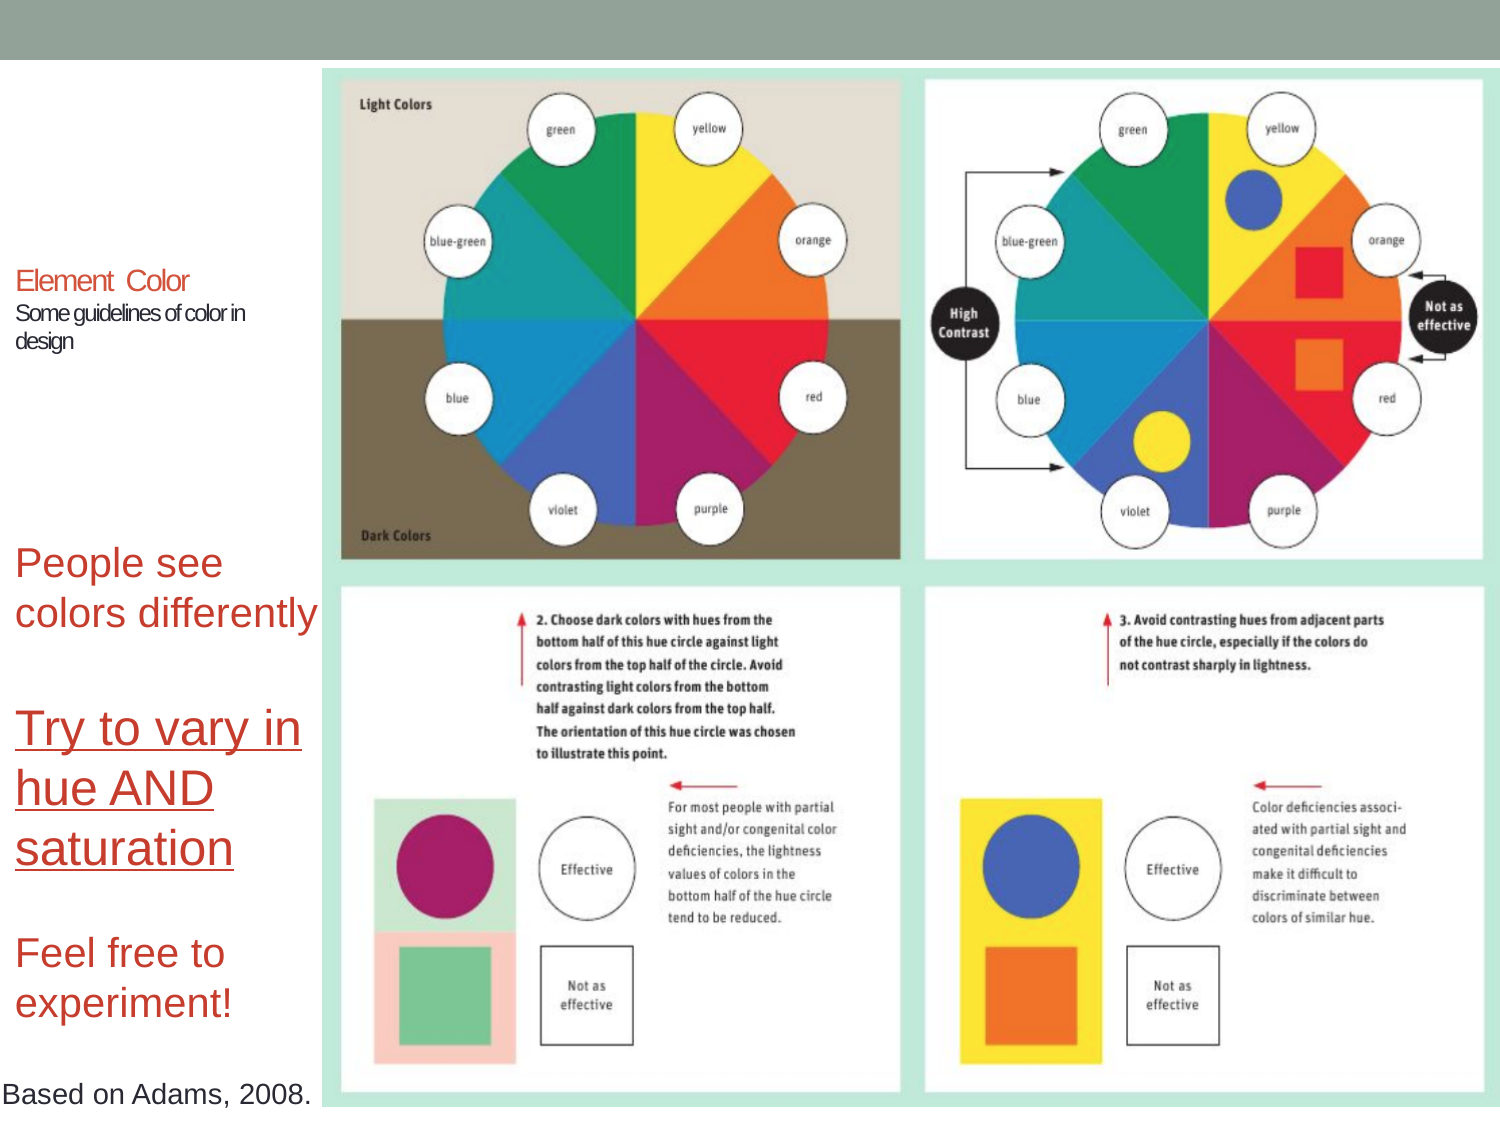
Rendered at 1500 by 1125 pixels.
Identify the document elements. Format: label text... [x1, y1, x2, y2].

picture [322, 68, 1500, 1107]
text_box People see colors differently Try to vary in hue AND saturation Feel free to experiment! [0, 528, 320, 1034]
text_box Based on Adams, 2008. [0, 1068, 328, 1119]
title Element Color Some guidelines of color in design [0, 250, 302, 414]
